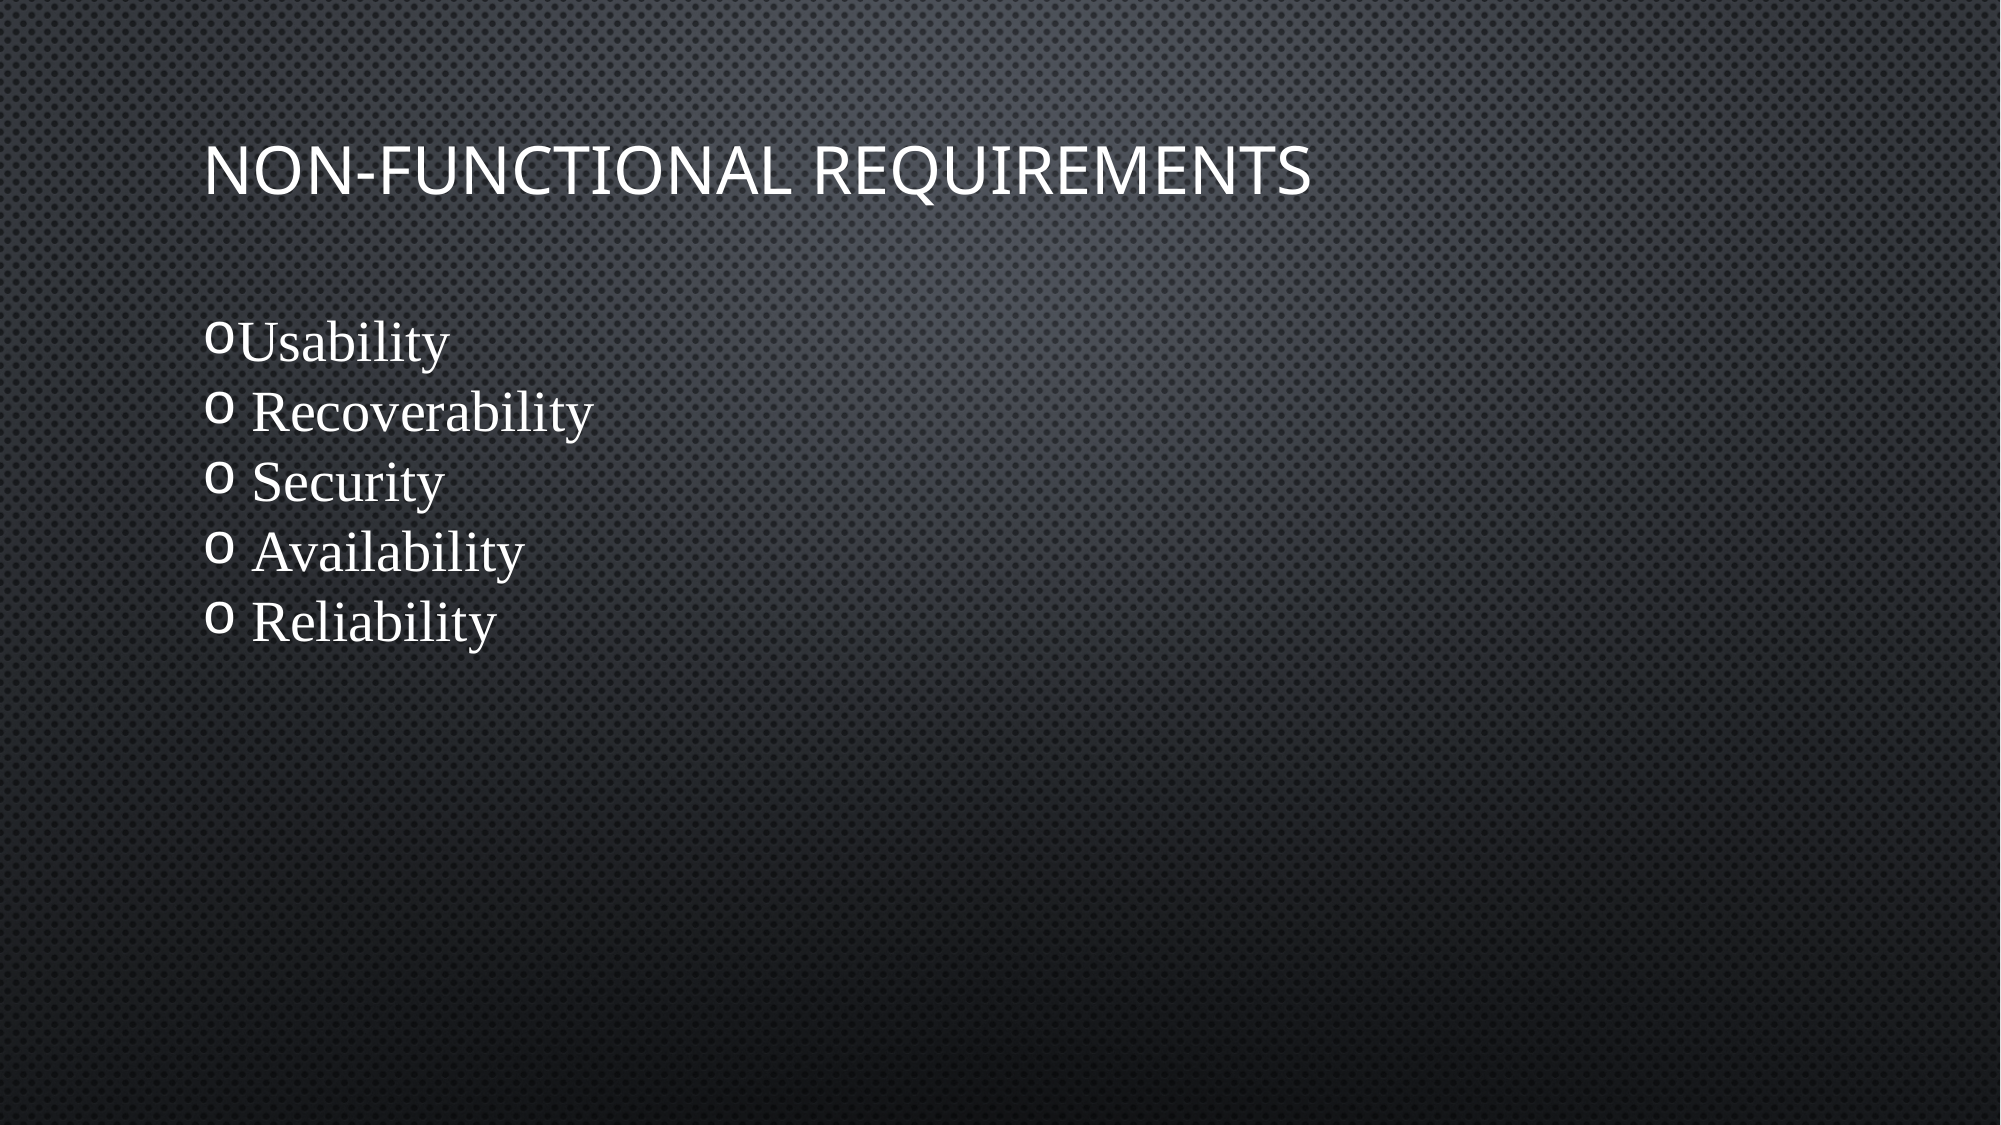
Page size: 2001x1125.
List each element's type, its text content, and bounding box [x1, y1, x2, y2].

text_box Usability Recoverability Security Availability Reliability [187, 296, 1813, 661]
title Non-Functional requirements [187, 99, 1813, 236]
